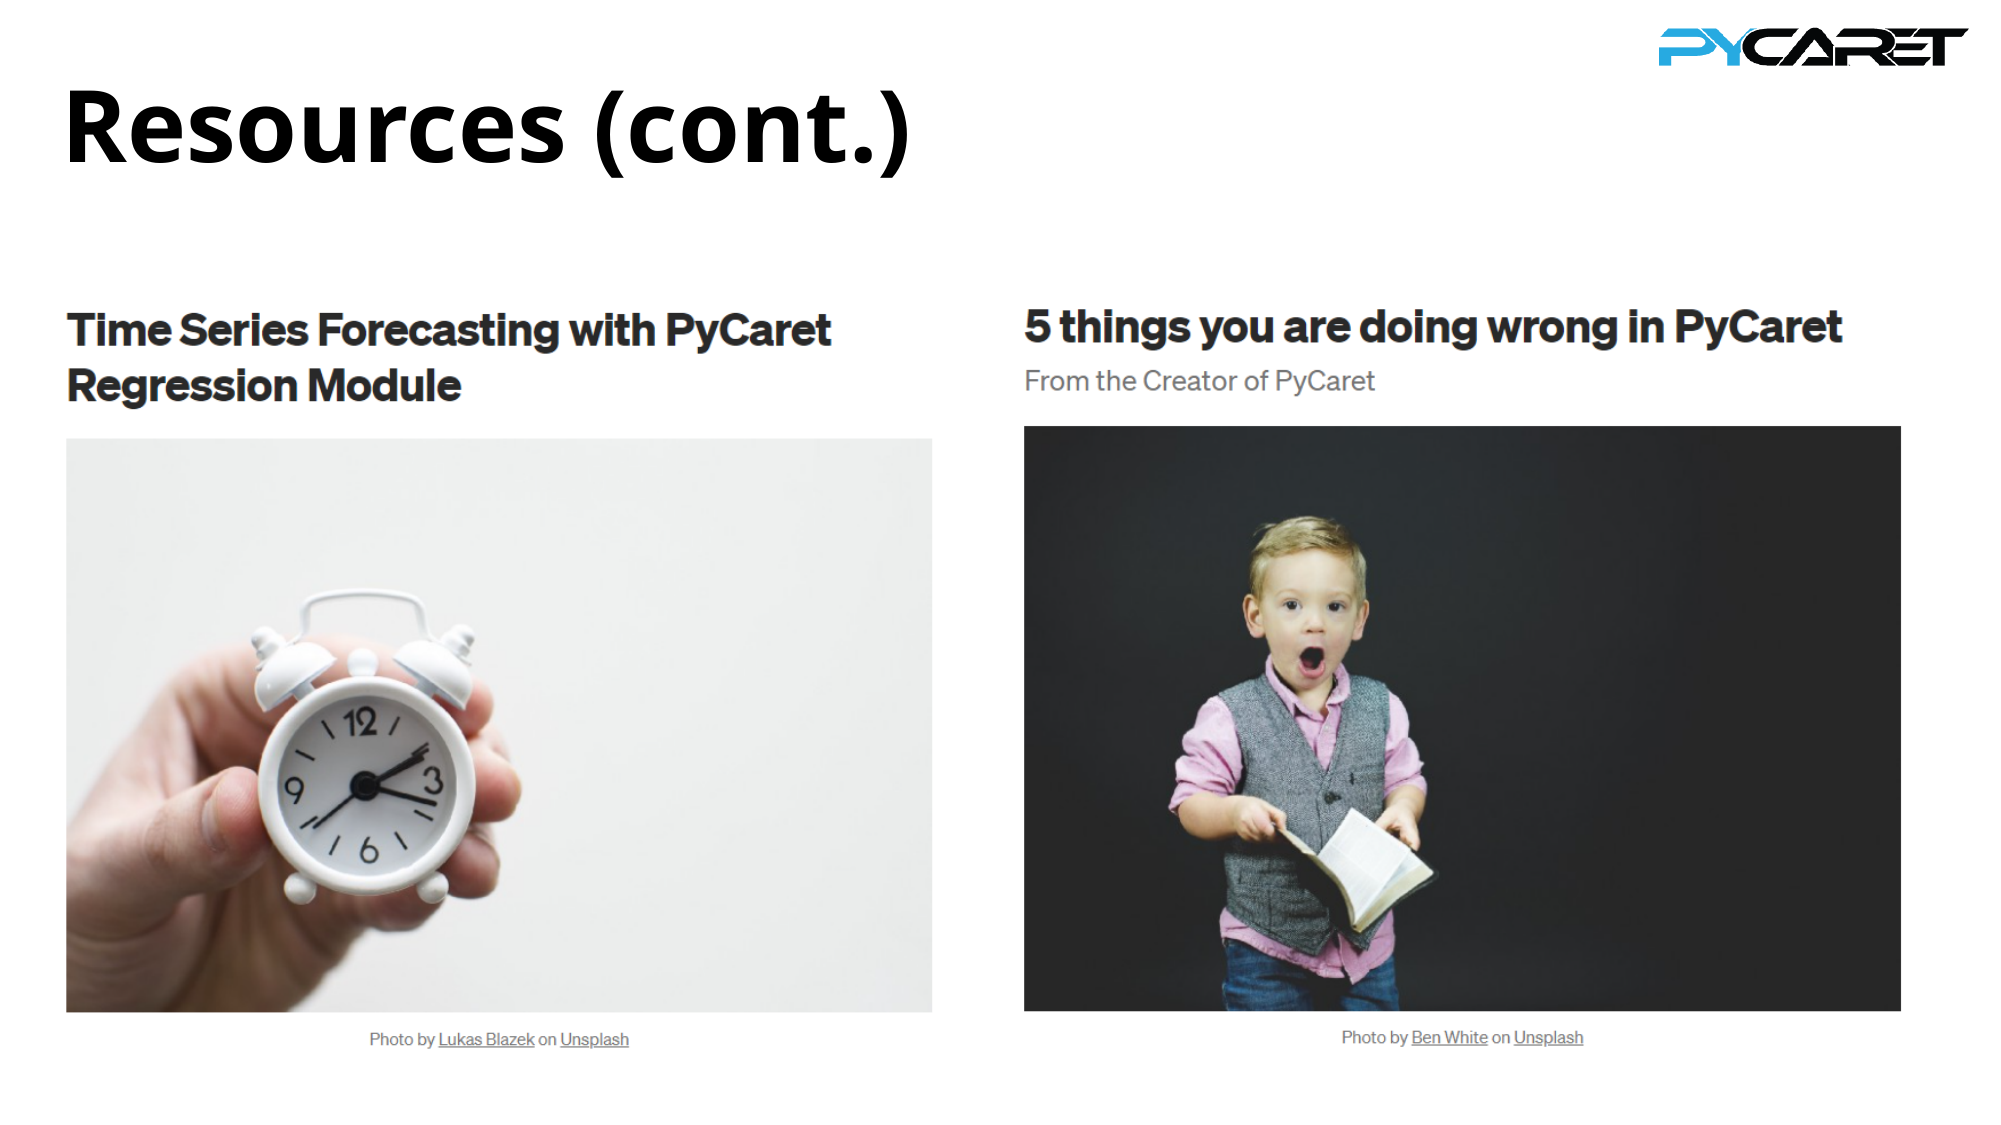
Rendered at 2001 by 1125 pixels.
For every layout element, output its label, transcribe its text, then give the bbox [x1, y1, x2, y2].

picture [1658, 27, 1969, 66]
title Resources (cont.) [46, 61, 1910, 199]
picture [46, 295, 956, 1060]
picture [999, 299, 1924, 1065]
